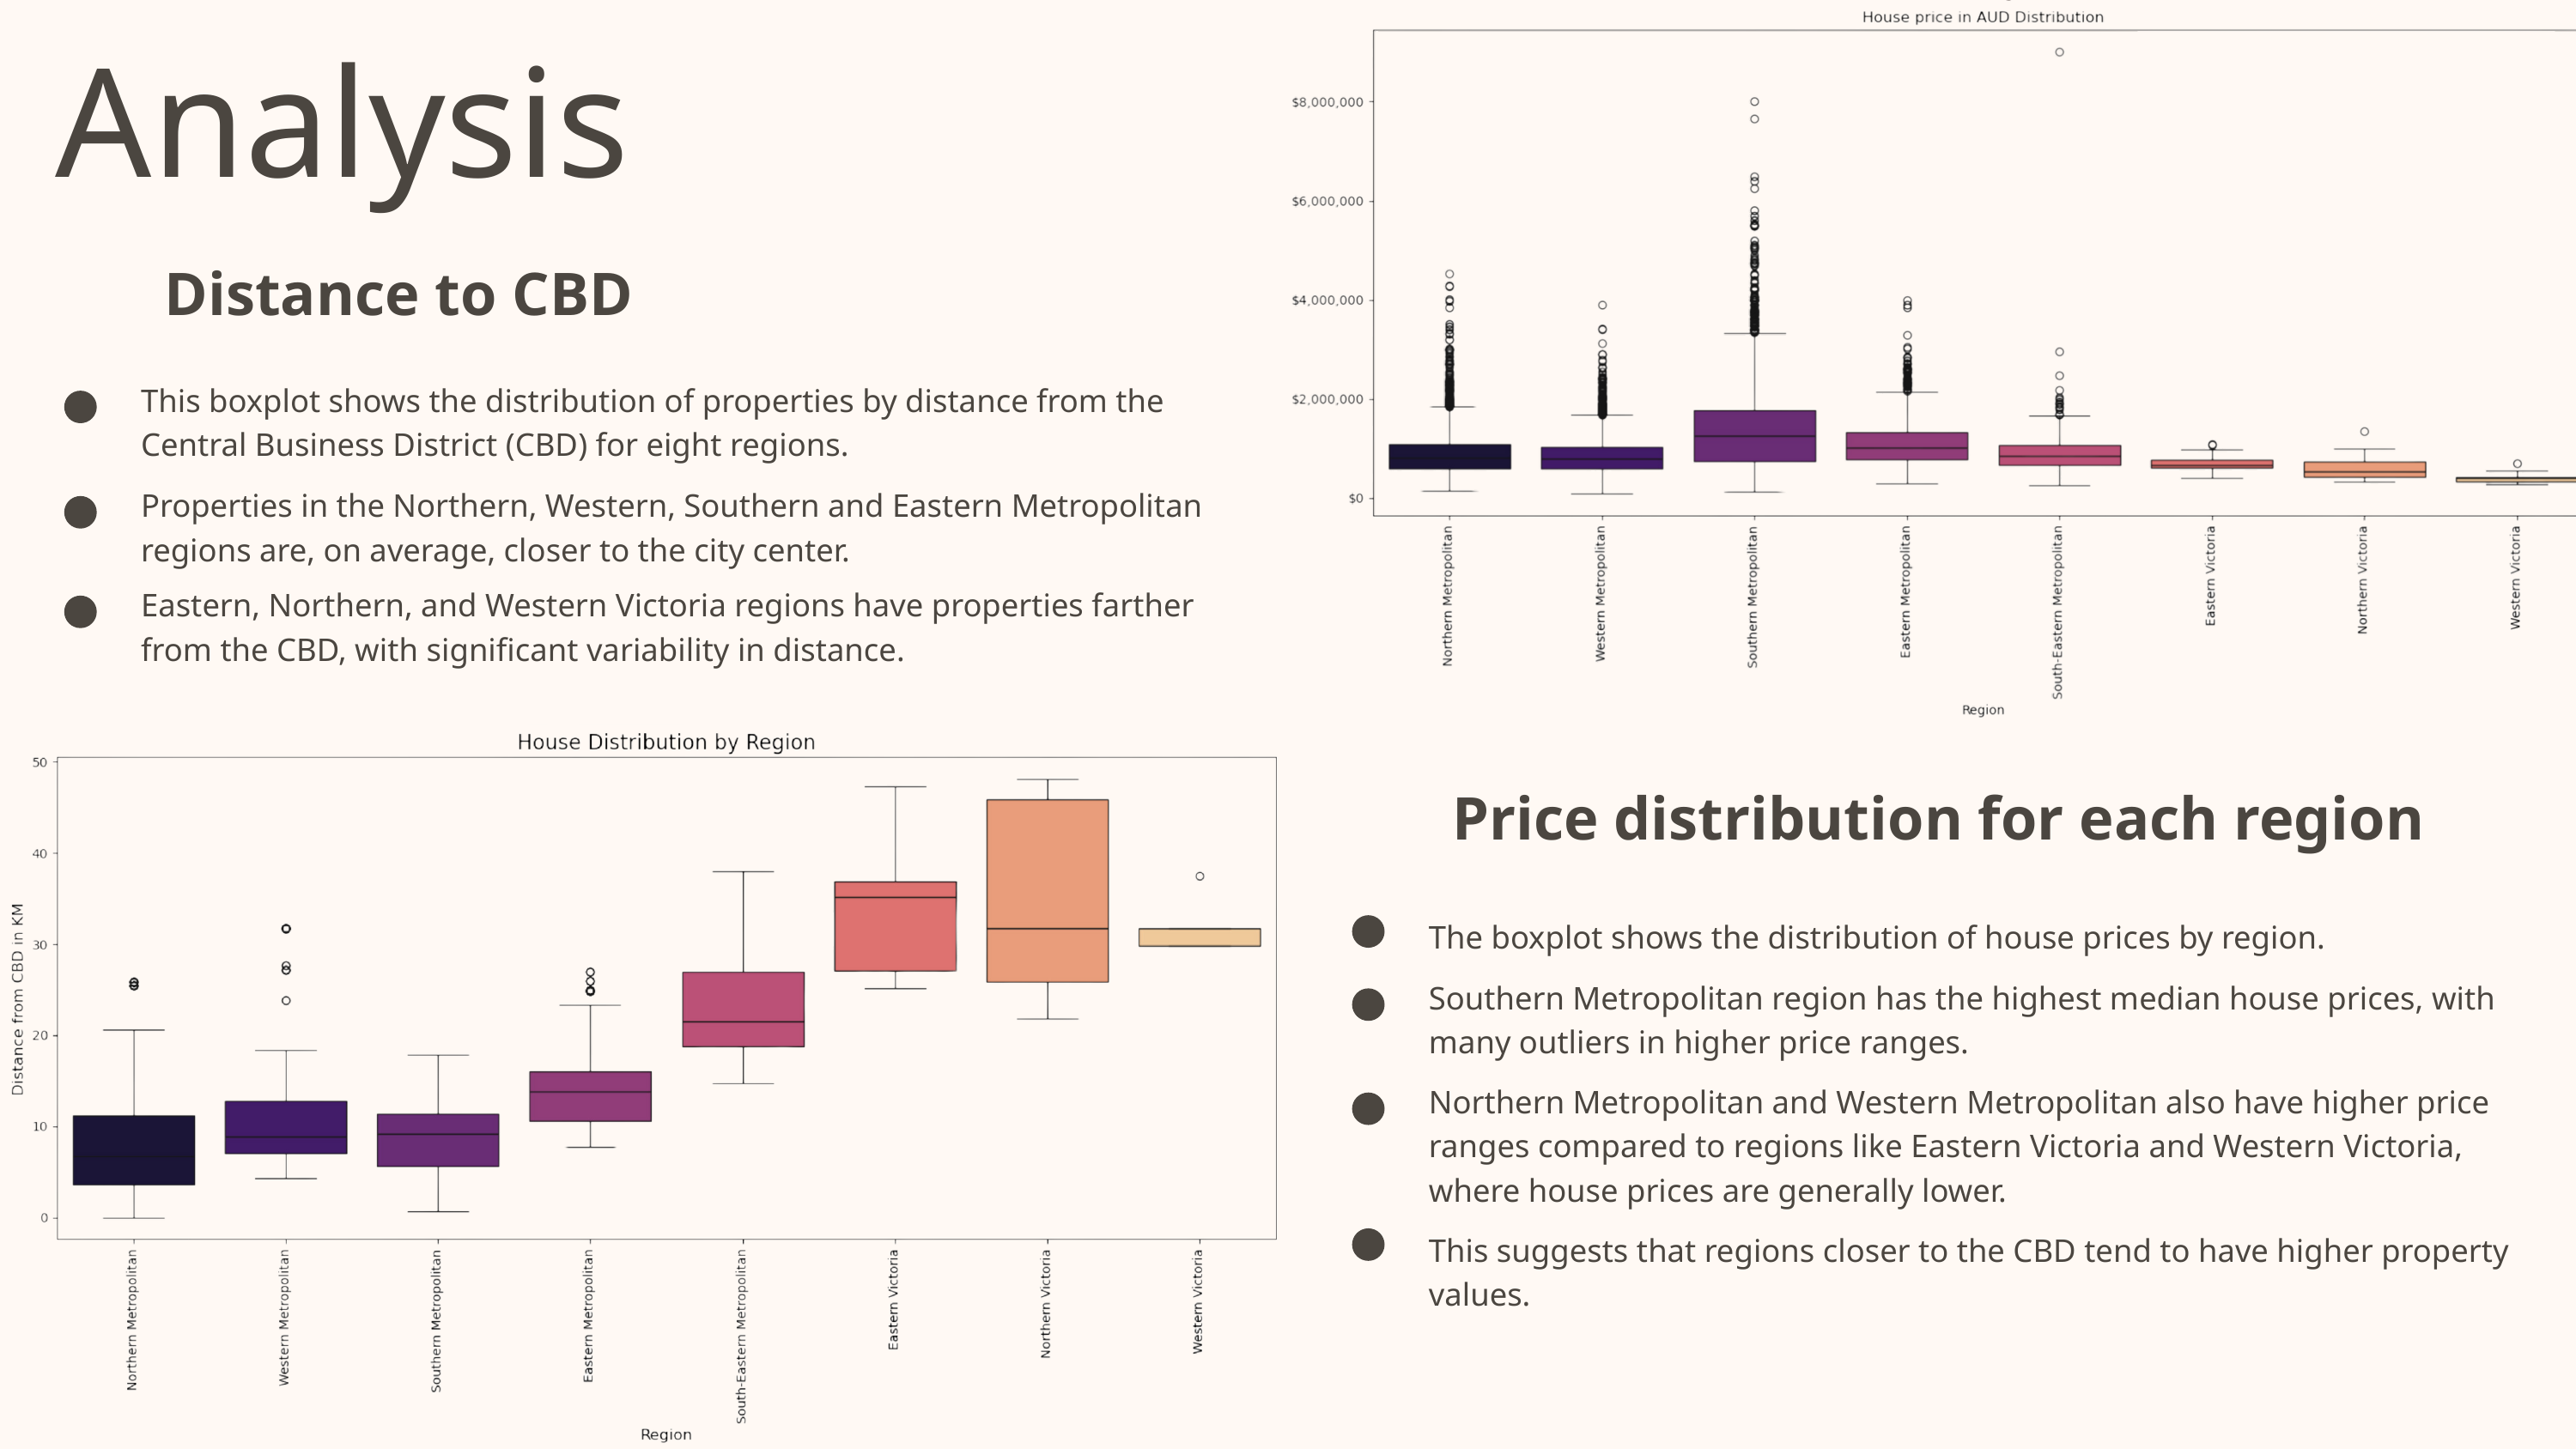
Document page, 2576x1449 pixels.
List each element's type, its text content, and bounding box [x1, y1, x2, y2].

text_box This boxplot shows the distribution of properties by distance from the Central Business District (CBD) for eight regions. [141, 374, 1230, 480]
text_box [1290, 0, 2576, 724]
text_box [1352, 914, 1385, 949]
text_box Properties in the Northern, Western, Southern and Eastern Metropolitan regions are, on average, closer to the city center. [141, 480, 1230, 579]
text_box This suggests that regions closer to the CBD tend to have higher property values. [1428, 1224, 2518, 1356]
text_box Distance to CBD [164, 245, 646, 328]
text_box Northern Metropolitan and Western Metropolitan also have higher price ranges compared to regions like Eastern Victoria and Western Victoria, where house prices are generally lower. [1428, 1076, 2518, 1224]
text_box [1352, 1228, 1385, 1262]
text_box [64, 390, 97, 424]
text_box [1, 724, 1290, 1449]
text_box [64, 495, 97, 529]
text_box Southern Metropolitan region has the highest median house prices, with many outliers in higher price ranges. [1428, 972, 2518, 1060]
text_box Eastern, Northern, and Western Victoria regions have properties farther from the CBD, with significant variability in distance. [141, 579, 1230, 668]
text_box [1352, 1092, 1385, 1125]
text_box The boxplot shows the distribution of house prices by region. [1428, 911, 2518, 955]
text_box Price distribution for each region [1452, 769, 2471, 852]
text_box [1352, 988, 1385, 1022]
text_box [64, 595, 97, 628]
text_box Analysis [55, 0, 839, 208]
